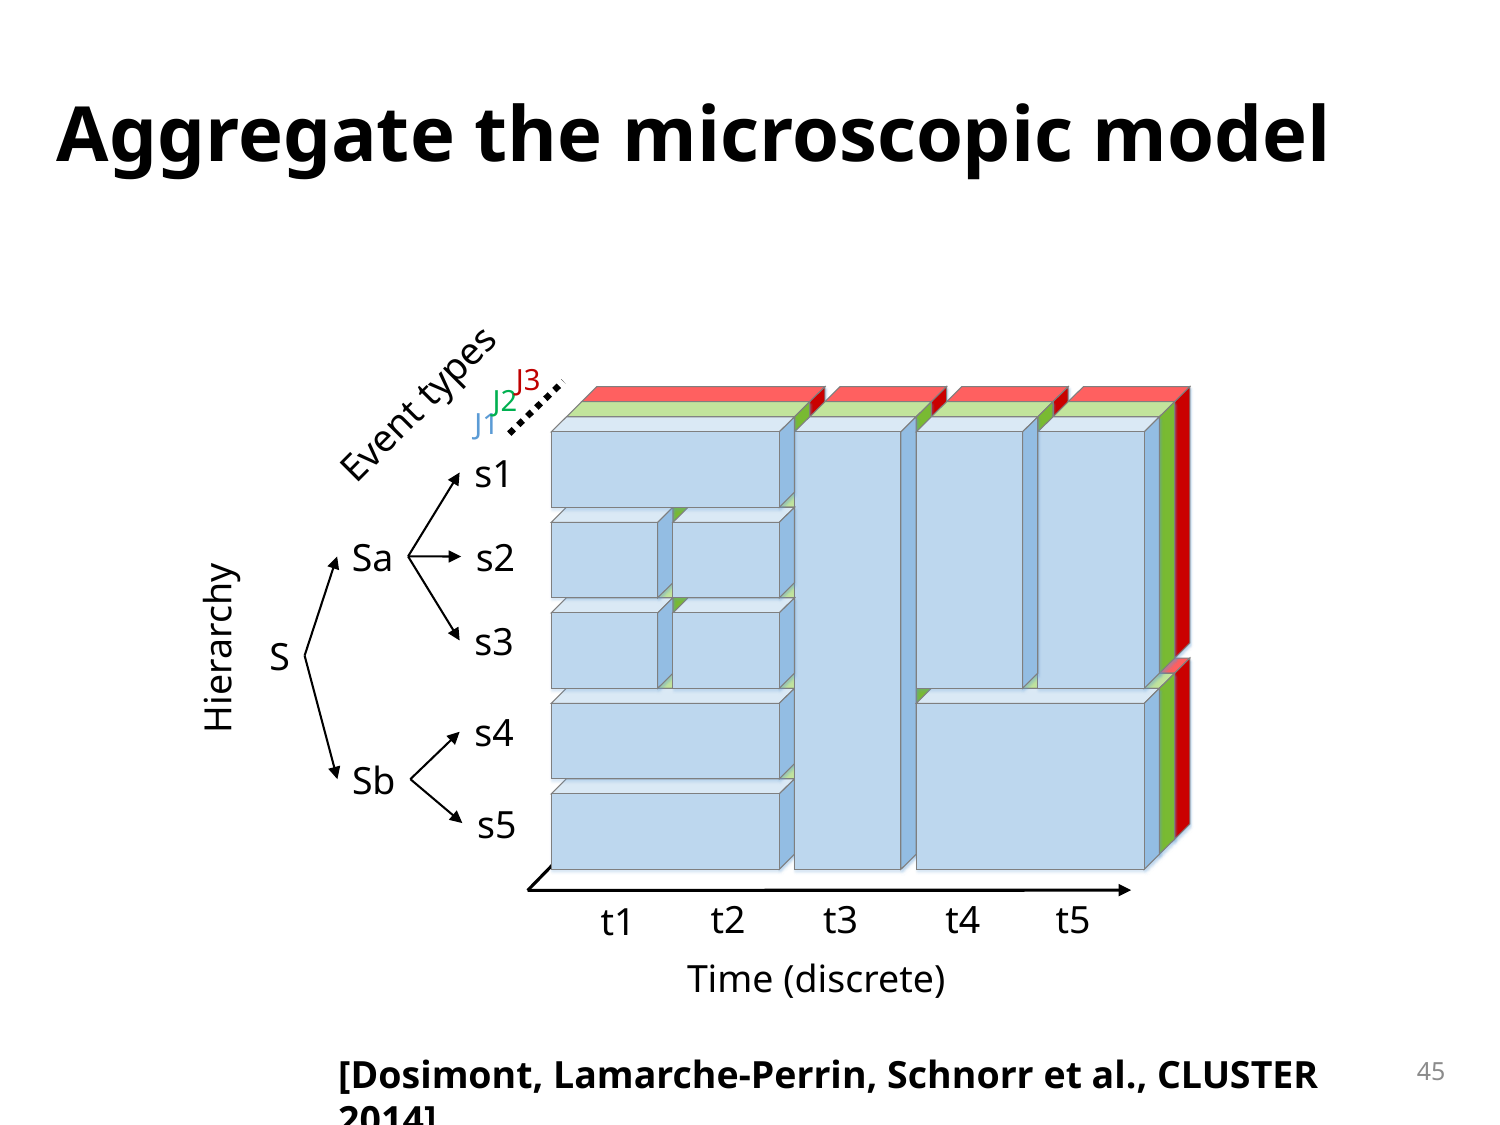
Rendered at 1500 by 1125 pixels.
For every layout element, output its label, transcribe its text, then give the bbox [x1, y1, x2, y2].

text_box t4 [930, 891, 996, 949]
slide_number 45 [1059, 1042, 1461, 1103]
text_box Event types [336, 299, 521, 442]
text_box J2 [477, 374, 509, 425]
title Aggregate the microscopic model [41, 59, 1461, 215]
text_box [186, 442, 529, 852]
text_box J1 [459, 398, 514, 442]
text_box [527, 797, 618, 890]
text_box t2 [695, 891, 761, 948]
text_box J3 [501, 354, 556, 404]
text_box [543, 382, 1199, 882]
text_box [Dosimont, Lamarche-Perrin, Schnorr et al., CLUSTER 2014] [323, 1043, 1403, 1125]
text_box t3 [808, 891, 873, 948]
text_box t1 [585, 891, 651, 950]
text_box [509, 381, 564, 434]
text_box t5 [1040, 891, 1106, 949]
text_box Time (discrete) [672, 948, 970, 1008]
